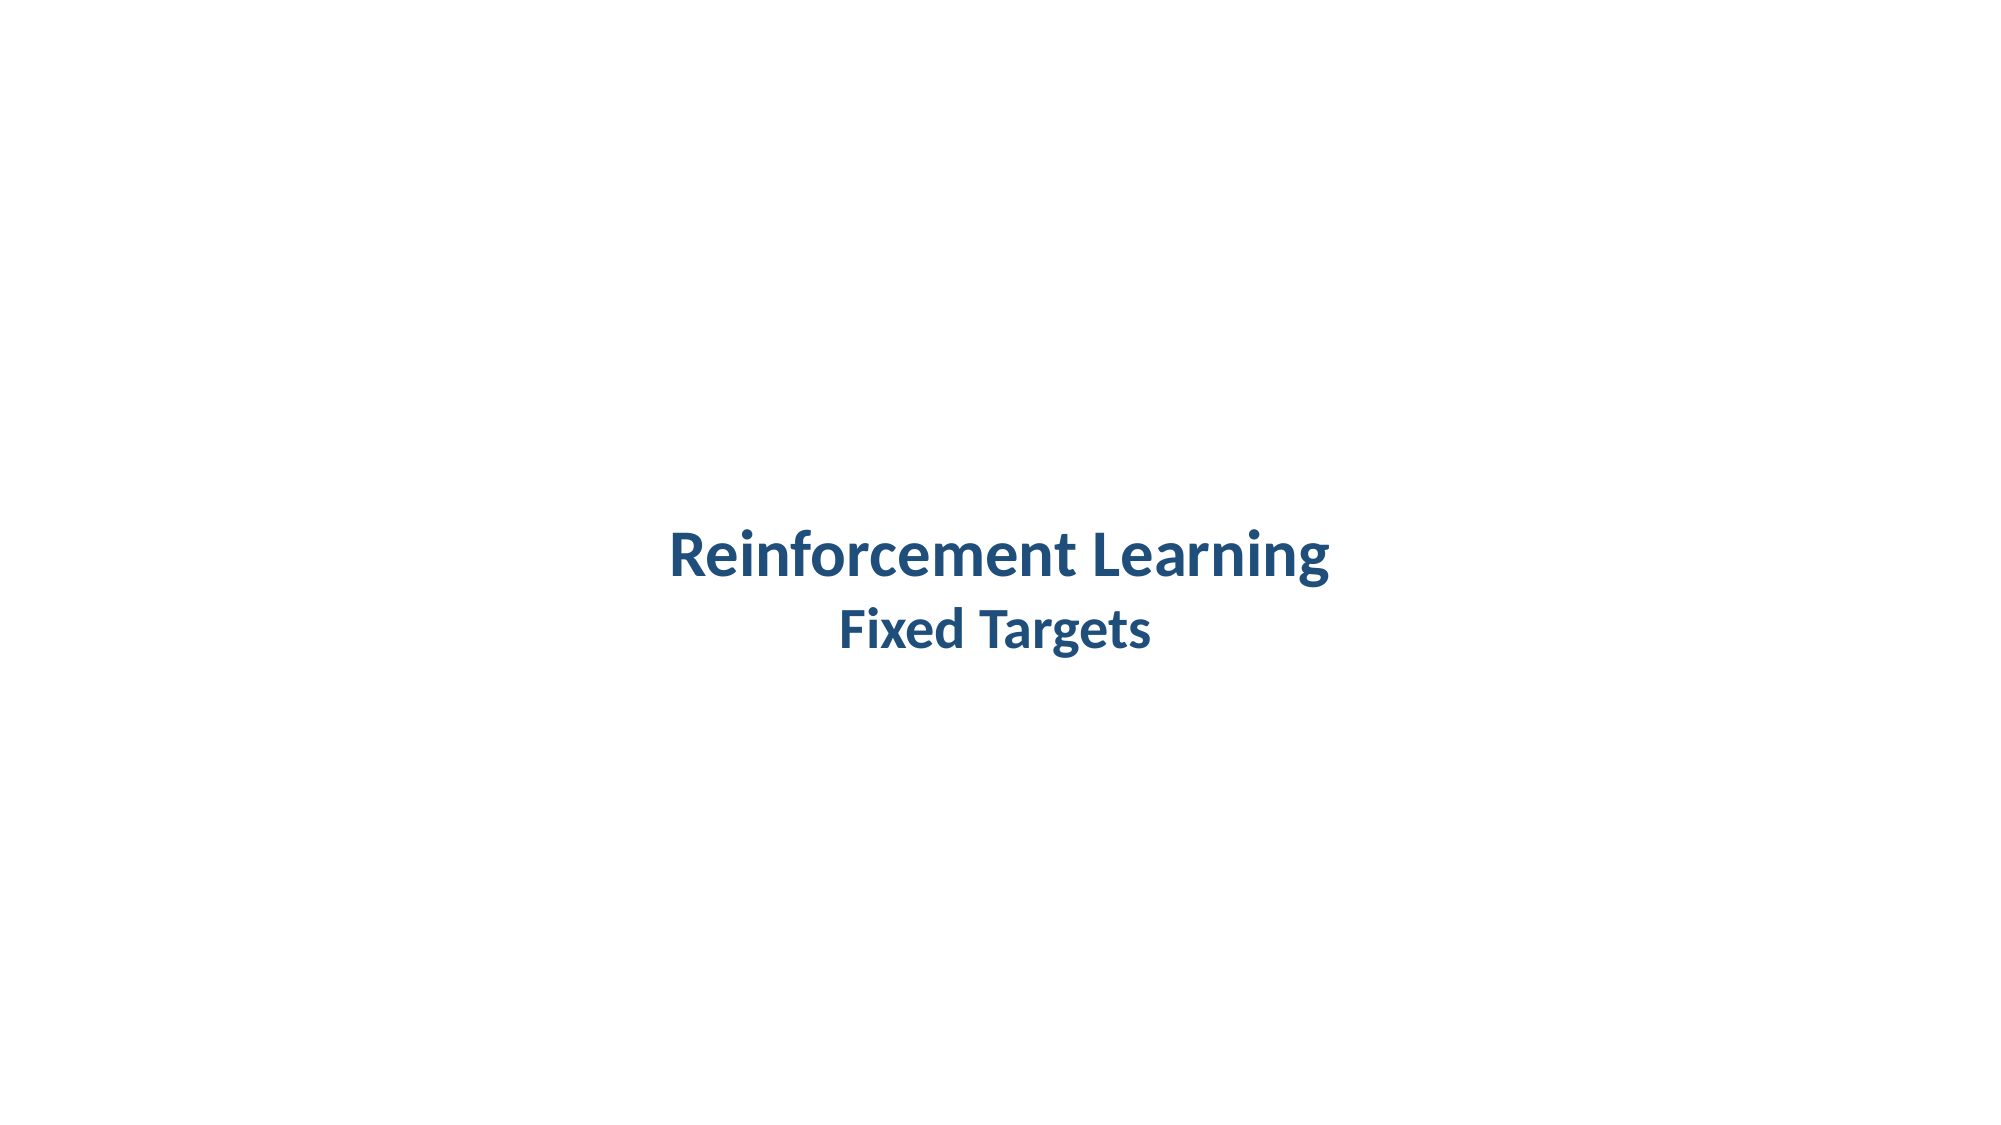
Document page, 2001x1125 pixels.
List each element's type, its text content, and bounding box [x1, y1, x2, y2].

text_box Reinforcement Learning Fixed Targets [414, 502, 1586, 668]
